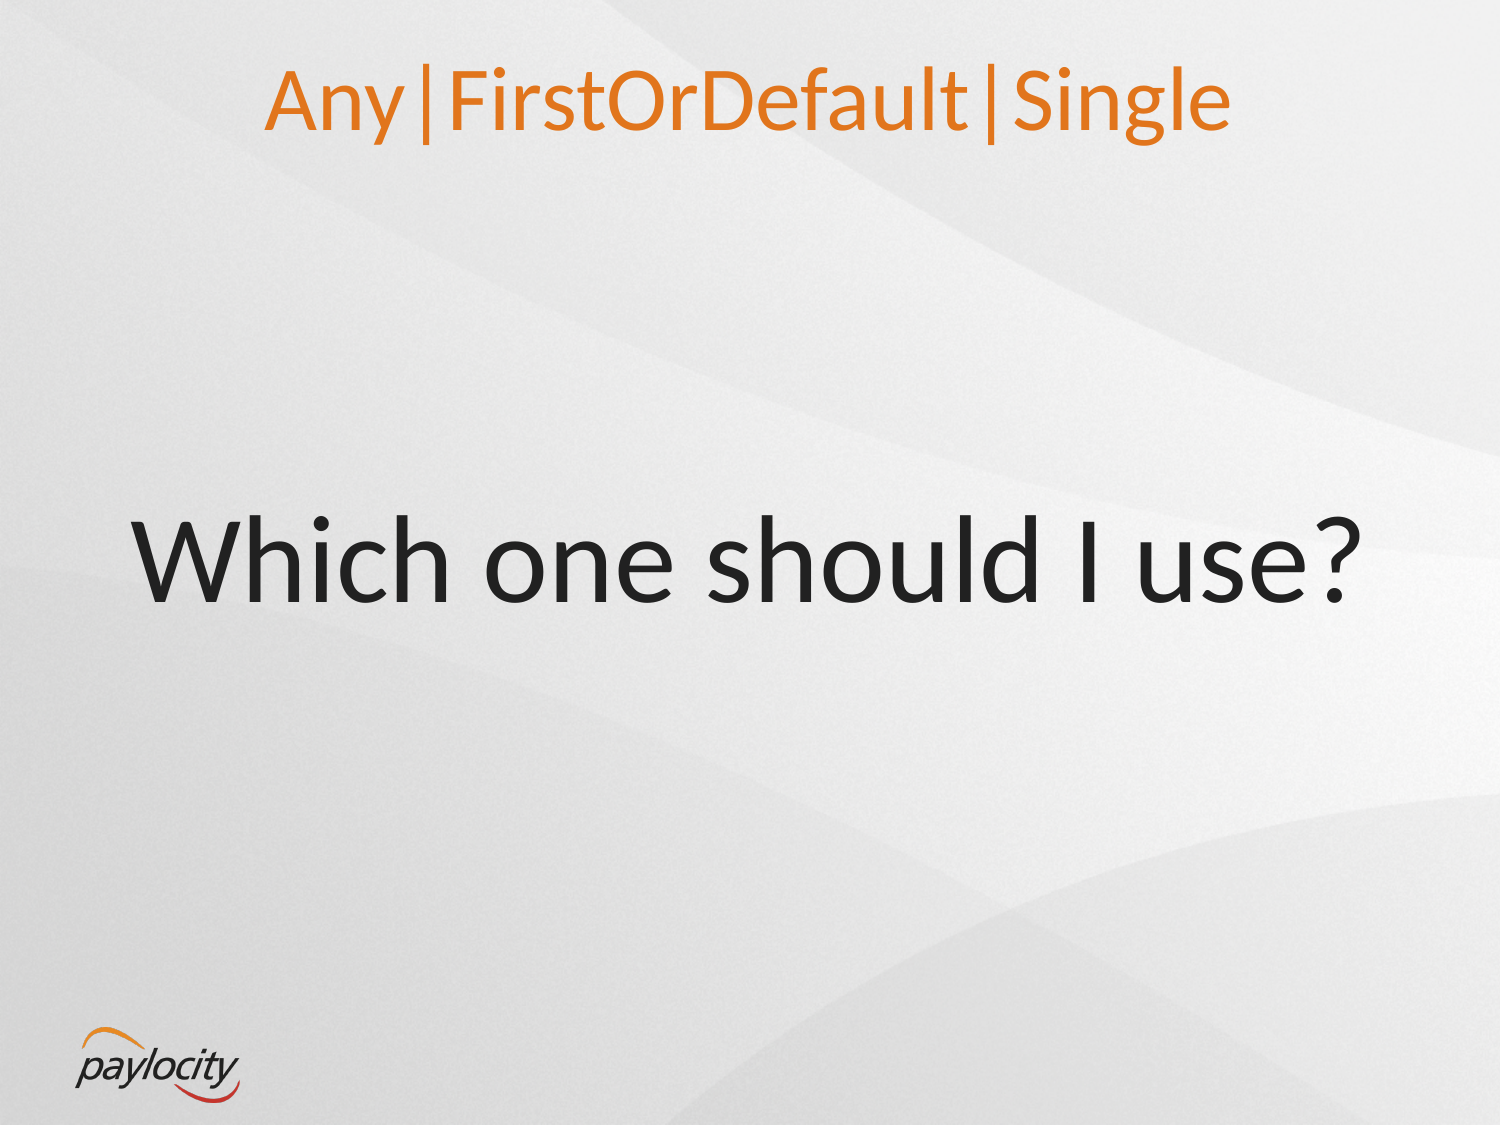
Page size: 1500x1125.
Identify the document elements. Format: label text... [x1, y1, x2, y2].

picture [0, 0, 1500, 1125]
list Which one should I use? [75, 187, 1425, 1013]
title Any|FirstOrDefault|Single [75, 37, 1425, 150]
